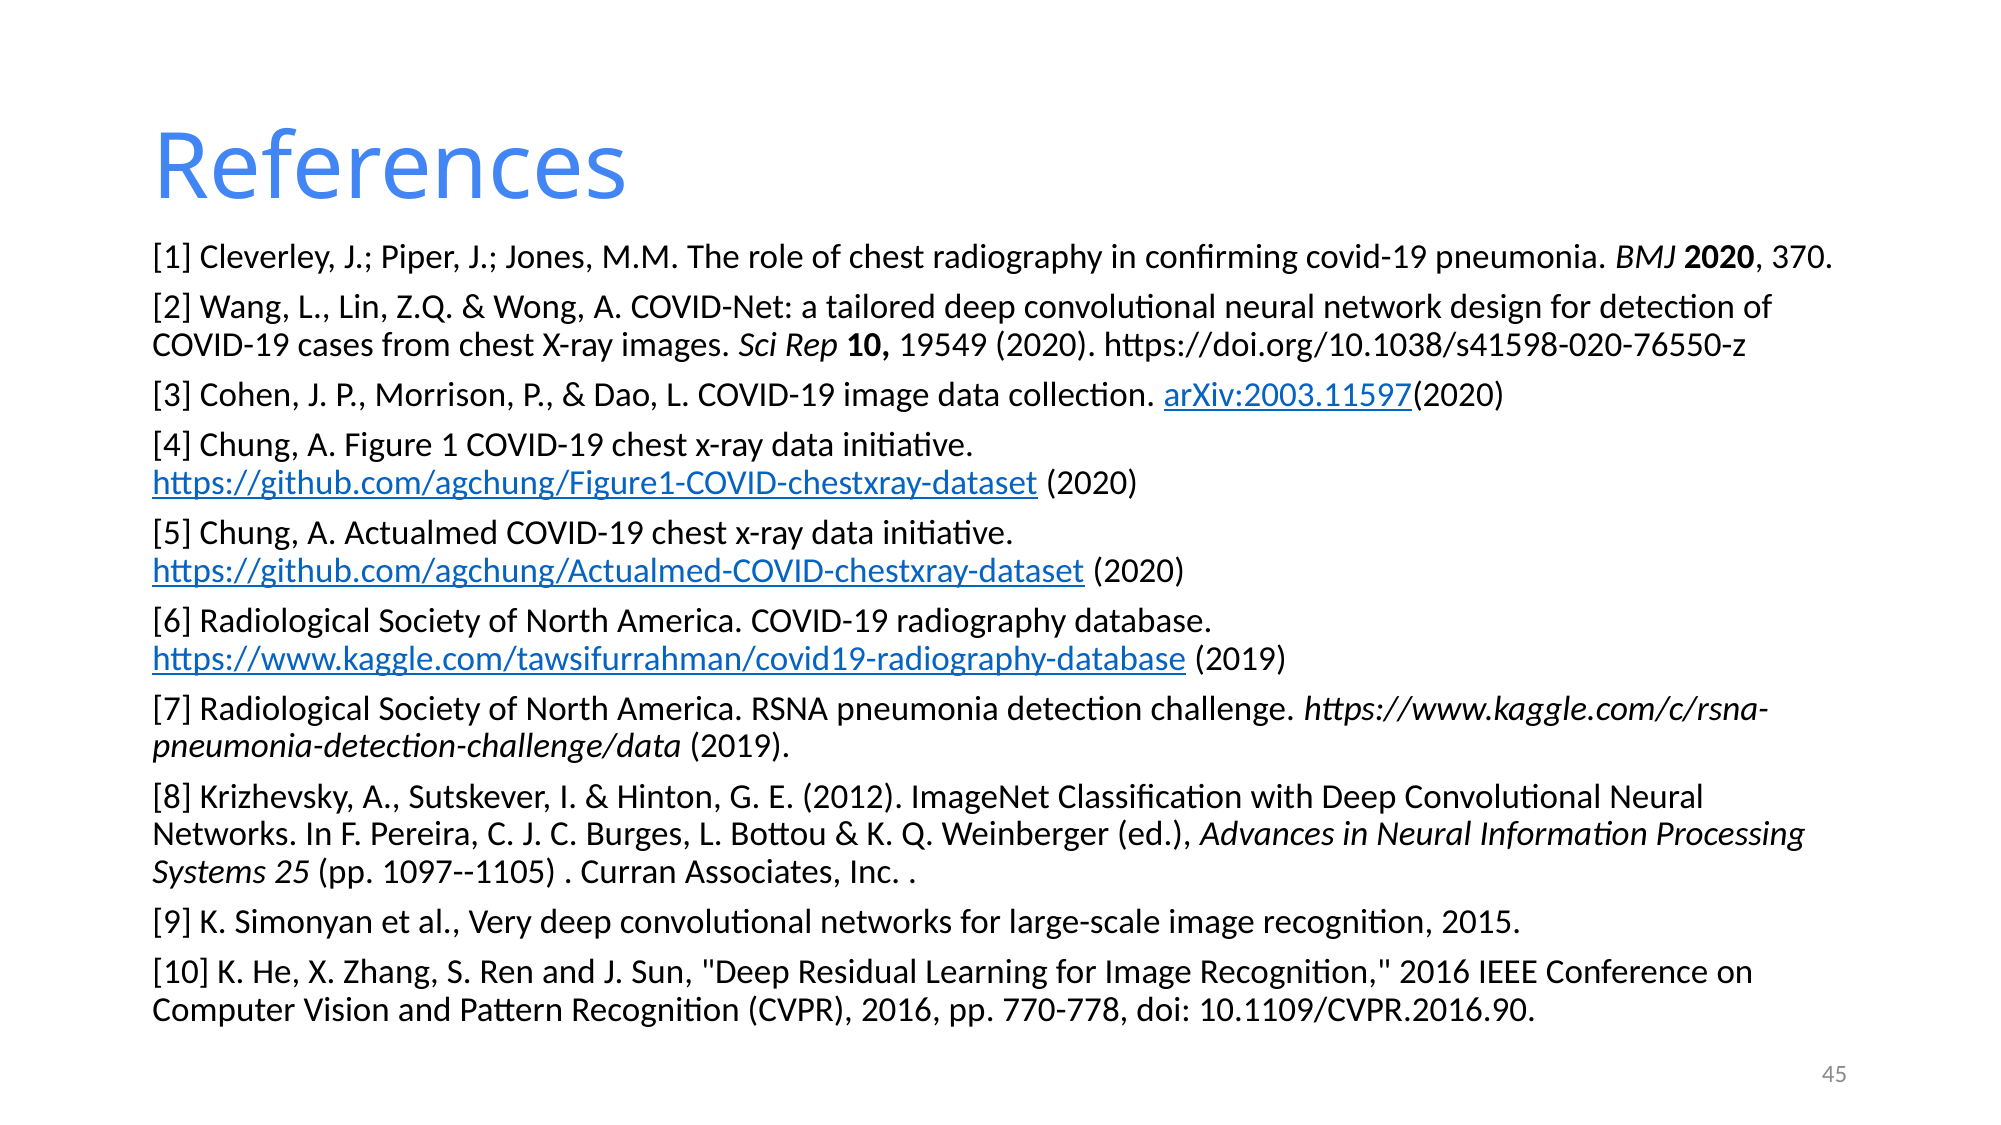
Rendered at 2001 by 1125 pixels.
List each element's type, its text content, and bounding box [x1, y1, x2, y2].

title References [137, 59, 1863, 231]
slide_number 44 [1412, 1042, 1863, 1103]
list [1] Cleverley, J.; Piper, J.; Jones, M.M. The role of chest radiography in confirming covid-19 pneumonia. BMJ 2020, 370. [2] Wang, L., Lin, Z.Q. & Wong, A. COVID-Net: a tailored deep convolutional neural network design for detection of COVID-19 cases from chest X-ray images. Sci Rep 10, 19549 (2020). https://doi.org/10.1038/s41598-020-76550-z [3] Cohen, J. P., Morrison, P., & Dao, L. COVID-19 image data collection. arXiv:2003.11597(2020) [4] Chung, A. Figure 1 COVID-19 chest x-ray data initiative. https://github.com/agchung/Figure1-COVID-chestxray-dataset (2020) [5] Chung, A. Actualmed COVID-19 chest x-ray data initiative. https://github.com/agchung/Actualmed-COVID-chestxray-dataset (2020) [6] Radiological Society of North America. COVID-19 radiography database. https://www.kaggle.com/tawsifurrahman/covid19-radiography-database (2019) [7] Radiological Society of North America. RSNA pneumonia detection challenge. https://www.kaggle.com/c/rsna-pneumonia-detection-challenge/data (2019). [8] Krizhevsky, A., Sutskever, I. & Hinton, G. E. (2012). ImageNet Classification with Deep Convolutional Neural Networks. In F. Pereira, C. J. C. Burges, L. Bottou & K. Q. Weinberger (ed.), Advances in Neural Information Processing Systems 25 (pp. 1097--1105) . Curran Associates, Inc. . [9] K. Simonyan et al., Very deep convolutional networks for large-scale image recognition, 2015. [10] K. He, X. Zhang, S. Ren and J. Sun, "Deep Residual Learning for Image Recognition," 2016 IEEE Conference on Computer Vision and Pattern Recognition (CVPR), 2016, pp. 770-778, doi: 10.1109/CVPR.2016.90. [137, 231, 1863, 1125]
